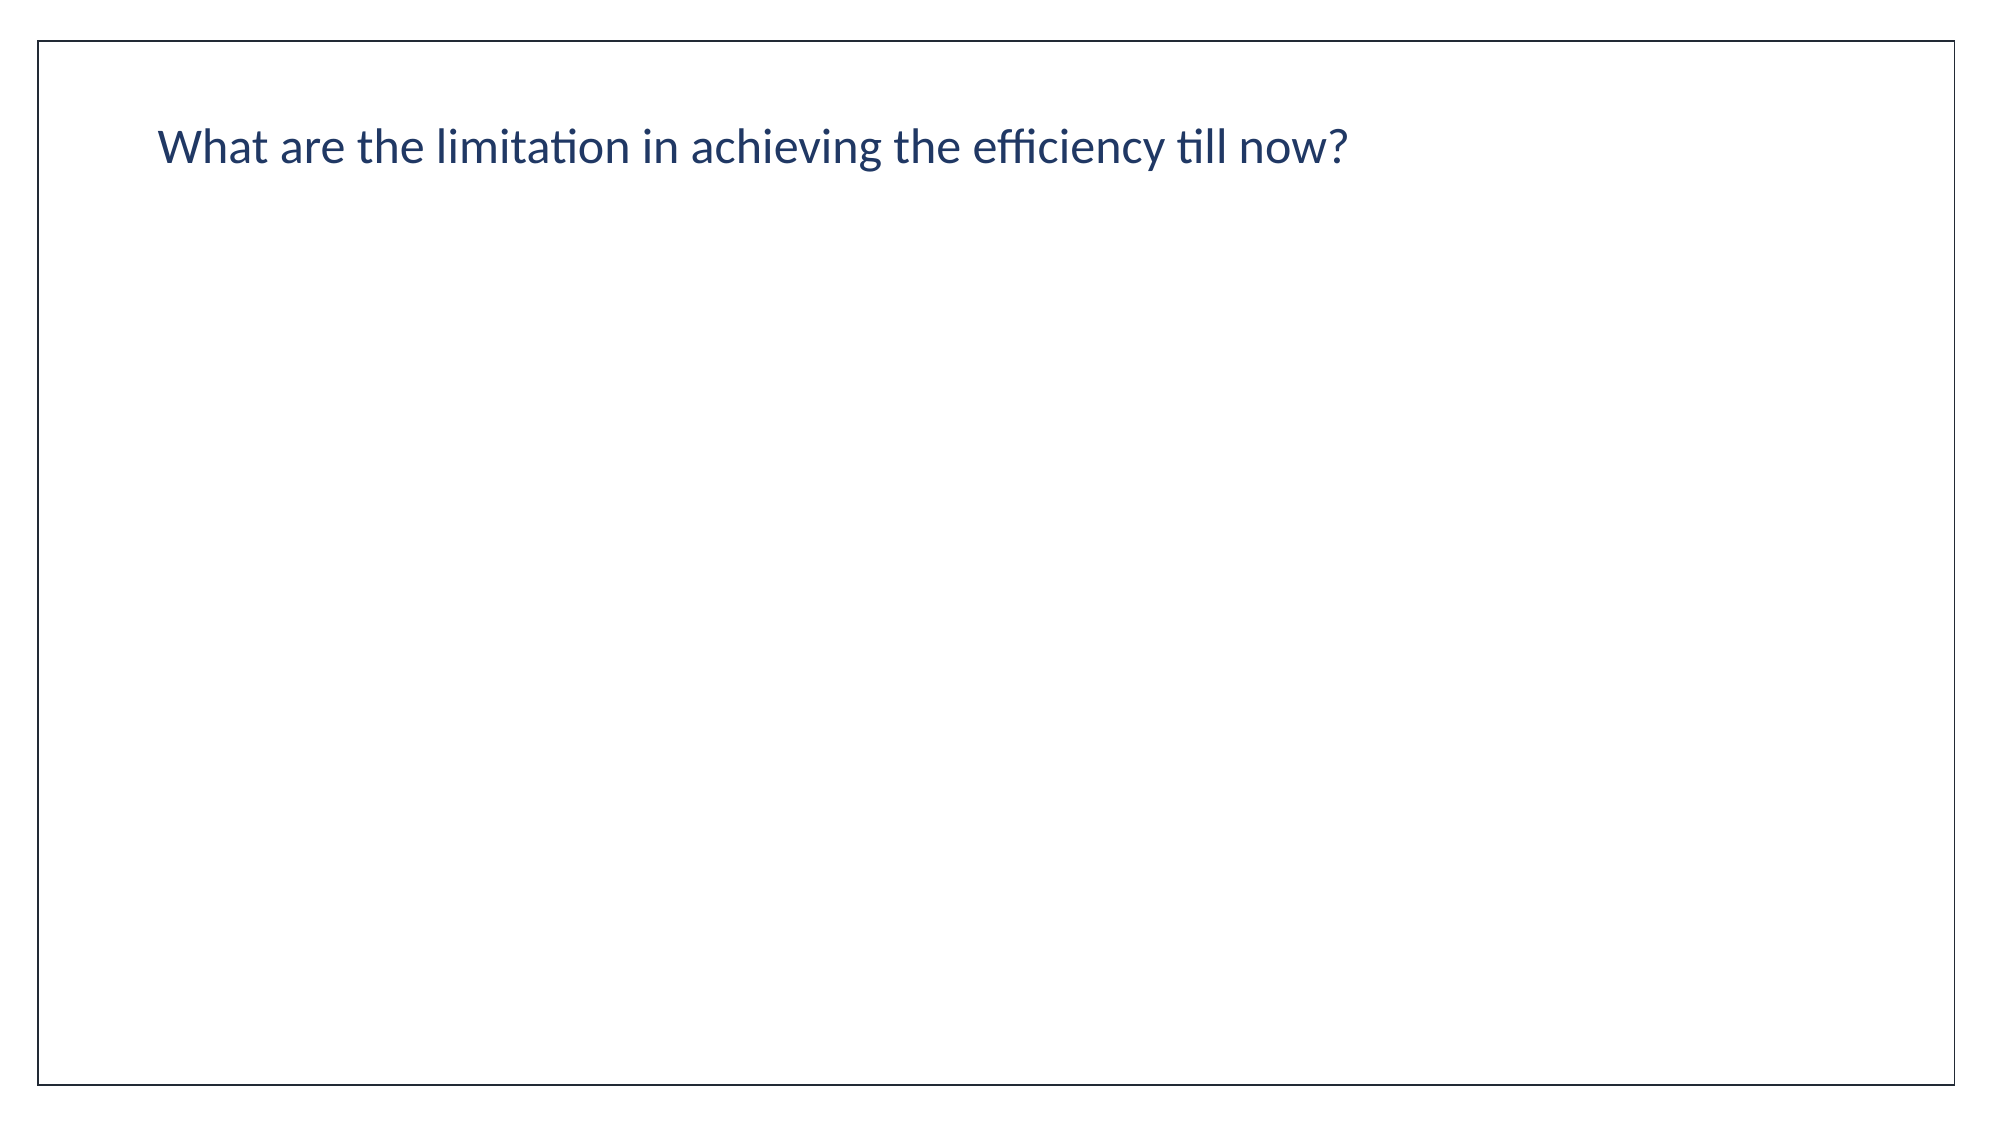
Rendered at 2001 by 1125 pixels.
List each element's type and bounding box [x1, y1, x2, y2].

text_box [37, 40, 1955, 1086]
